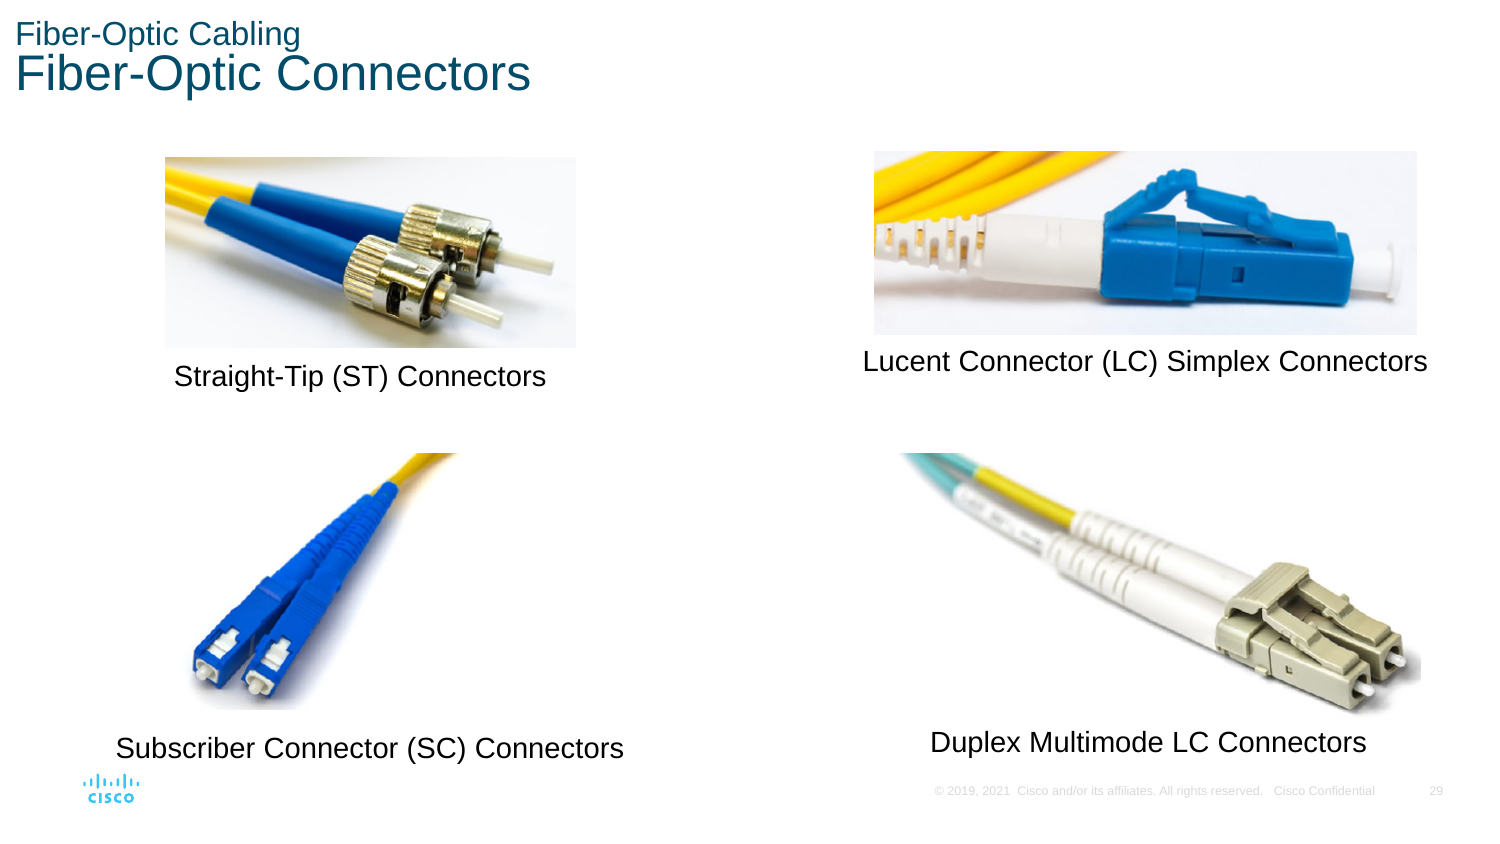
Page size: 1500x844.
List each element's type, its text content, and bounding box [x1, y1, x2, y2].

text_box Straight-Tip (ST) Connectors [159, 350, 563, 400]
text_box Subscriber Connector (SC) Connectors [100, 721, 641, 772]
picture [874, 150, 1417, 335]
picture [877, 453, 1421, 723]
text_box Duplex Multimode LC Connectors [915, 731, 1383, 767]
title Fiber-Optic Cabling Fiber-Optic Connectors [0, 0, 1369, 121]
text_box Lucent Connector (LC) Simplex Connectors [847, 334, 1444, 385]
picture [165, 453, 482, 710]
picture [165, 157, 576, 348]
